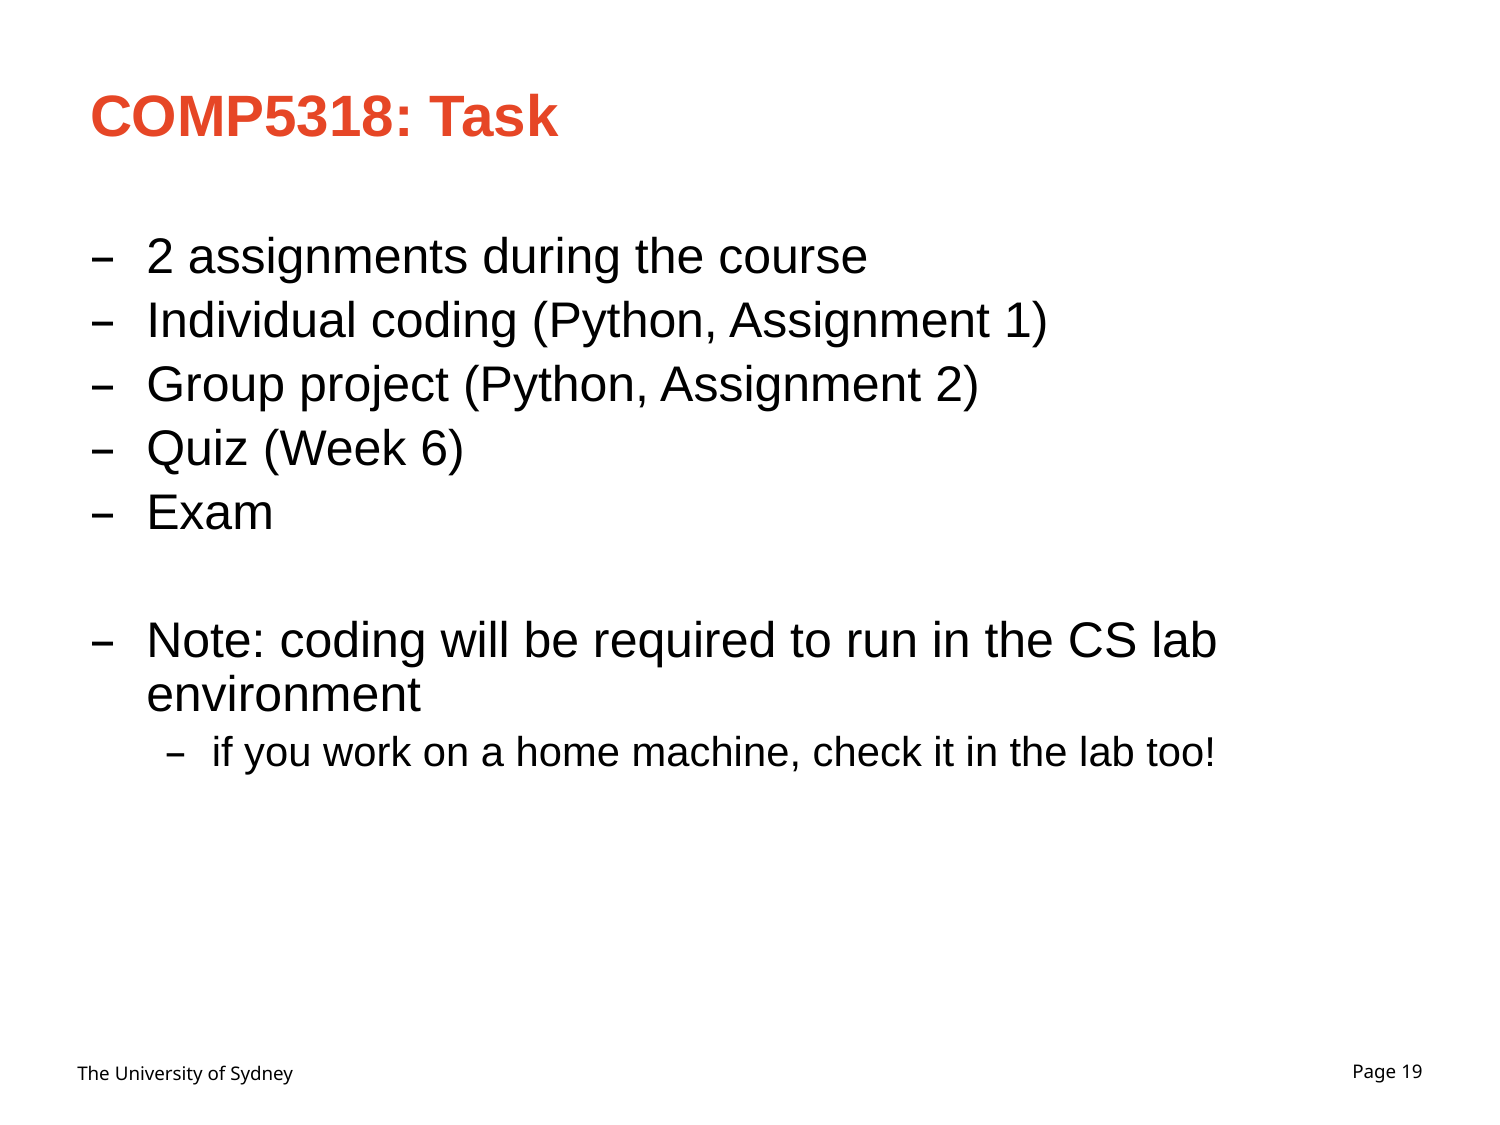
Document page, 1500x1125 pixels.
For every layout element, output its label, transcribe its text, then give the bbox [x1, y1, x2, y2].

title COMP5318: Task [75, 19, 1425, 207]
list 2 assignments during the course Individual coding (Python, Assignment 1) Group project (Python, Assignment 2) Quiz (Week 6) Exam Note: coding will be required to run in the CS lab environment if you work on a home machine, check it in the lab too! [75, 222, 1425, 1005]
